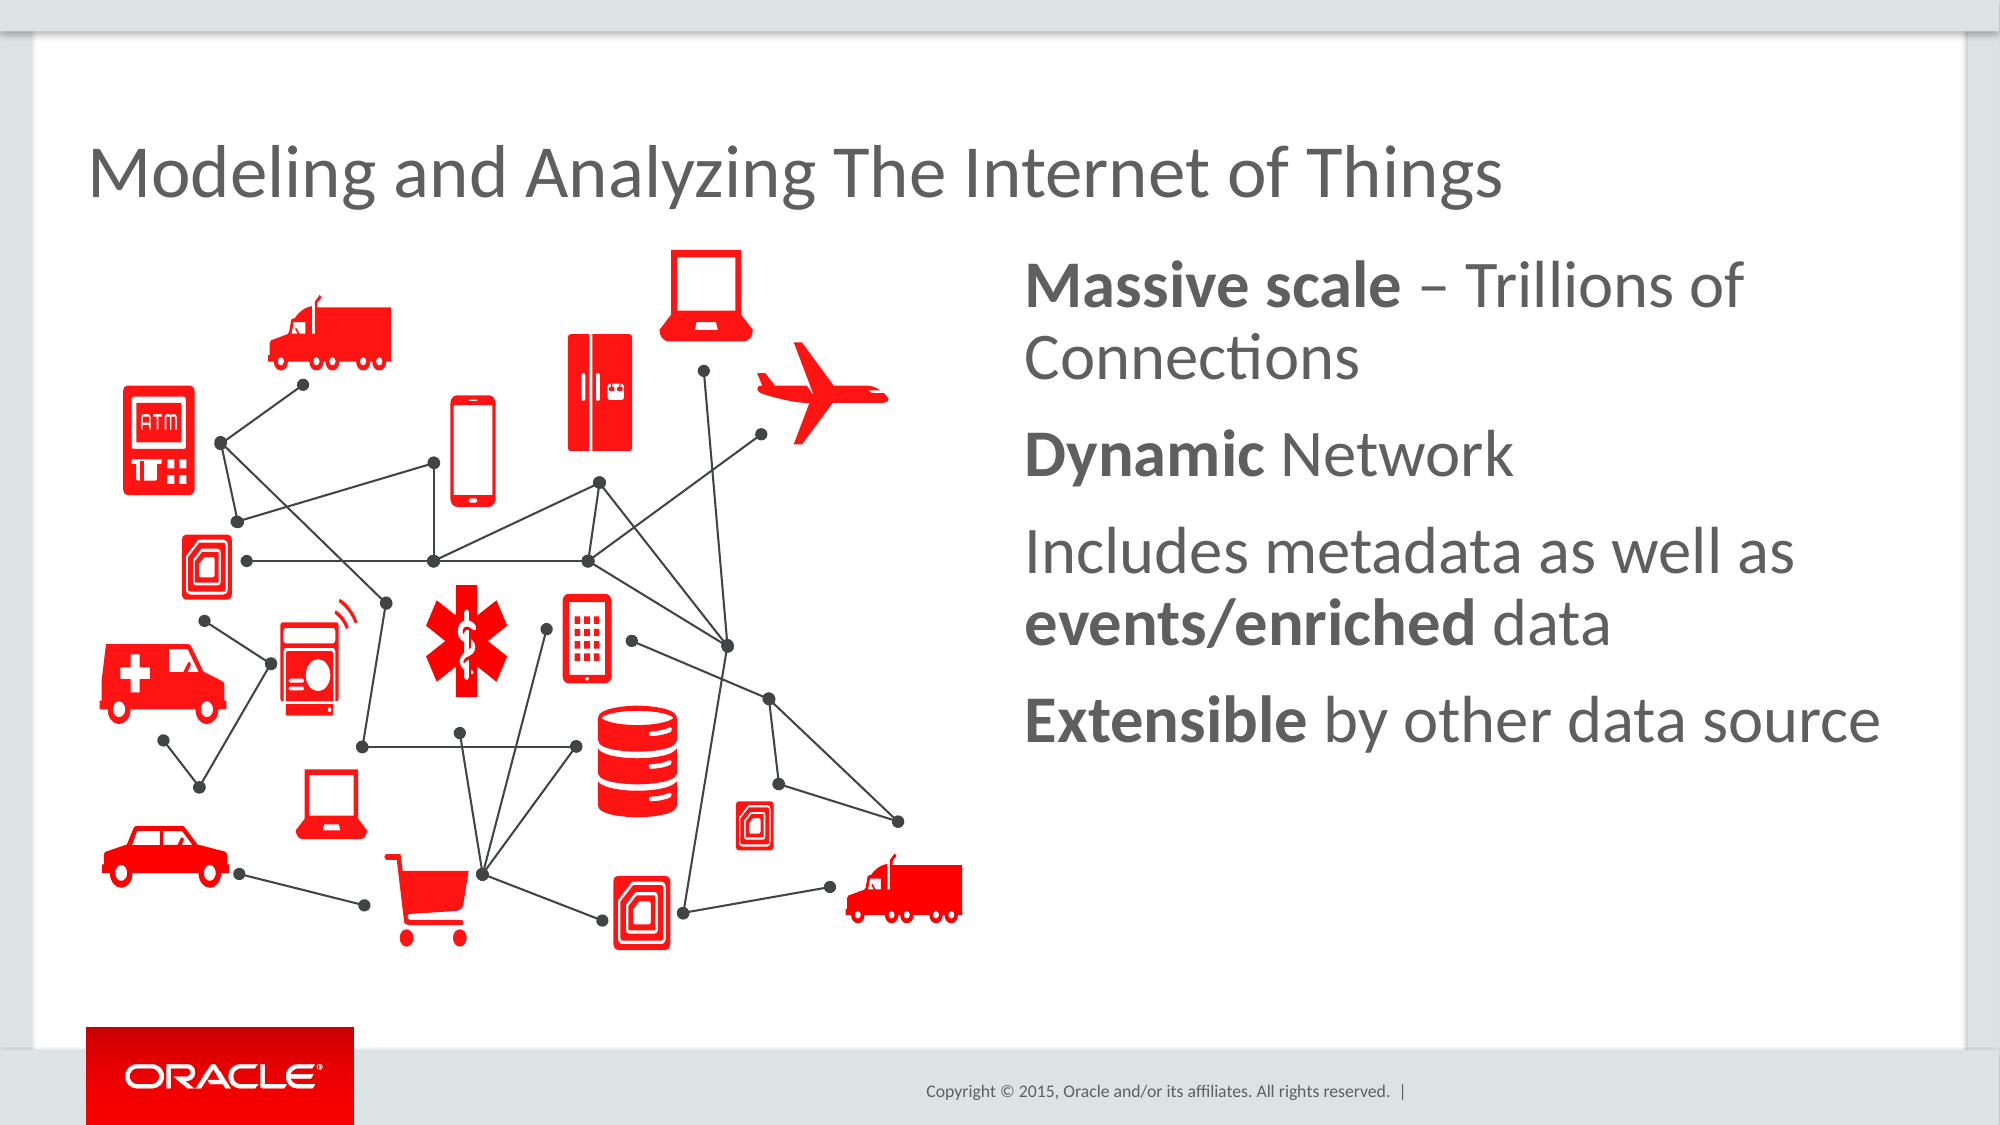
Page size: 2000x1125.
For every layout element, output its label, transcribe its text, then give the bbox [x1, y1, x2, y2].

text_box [99, 249, 963, 951]
list Massive scale – Trillions of Connections Dynamic Network Includes metadata as well as events/enriched data Extensible by other data source [1024, 249, 1913, 975]
picture [86, 1027, 354, 1125]
title Modeling and Analyzing The Internet of Things [87, 66, 1913, 213]
